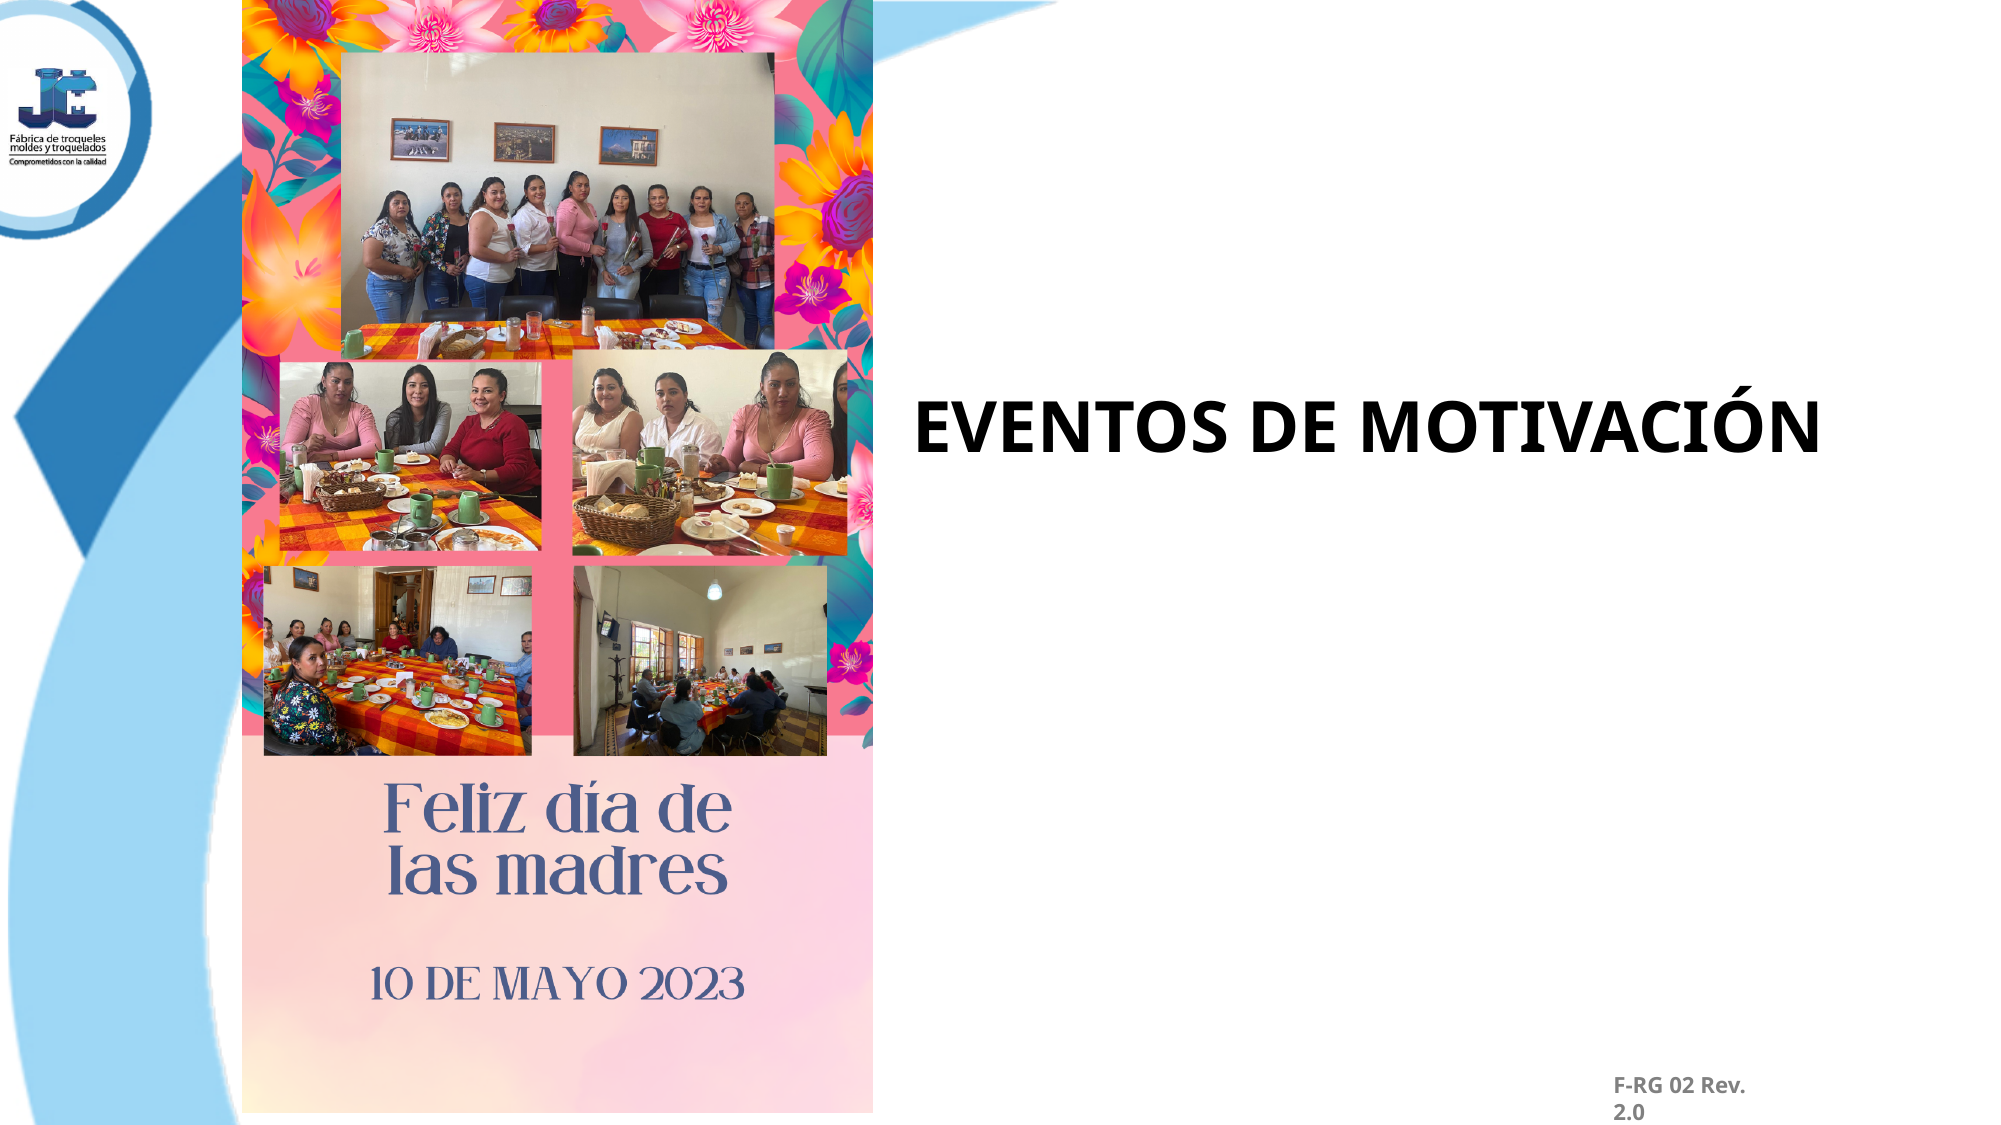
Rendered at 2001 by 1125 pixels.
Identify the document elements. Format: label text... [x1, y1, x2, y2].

picture [0, 0, 1880, 1123]
subtitle EVENTOS DE MOTIVACIÓN [897, 374, 1965, 488]
